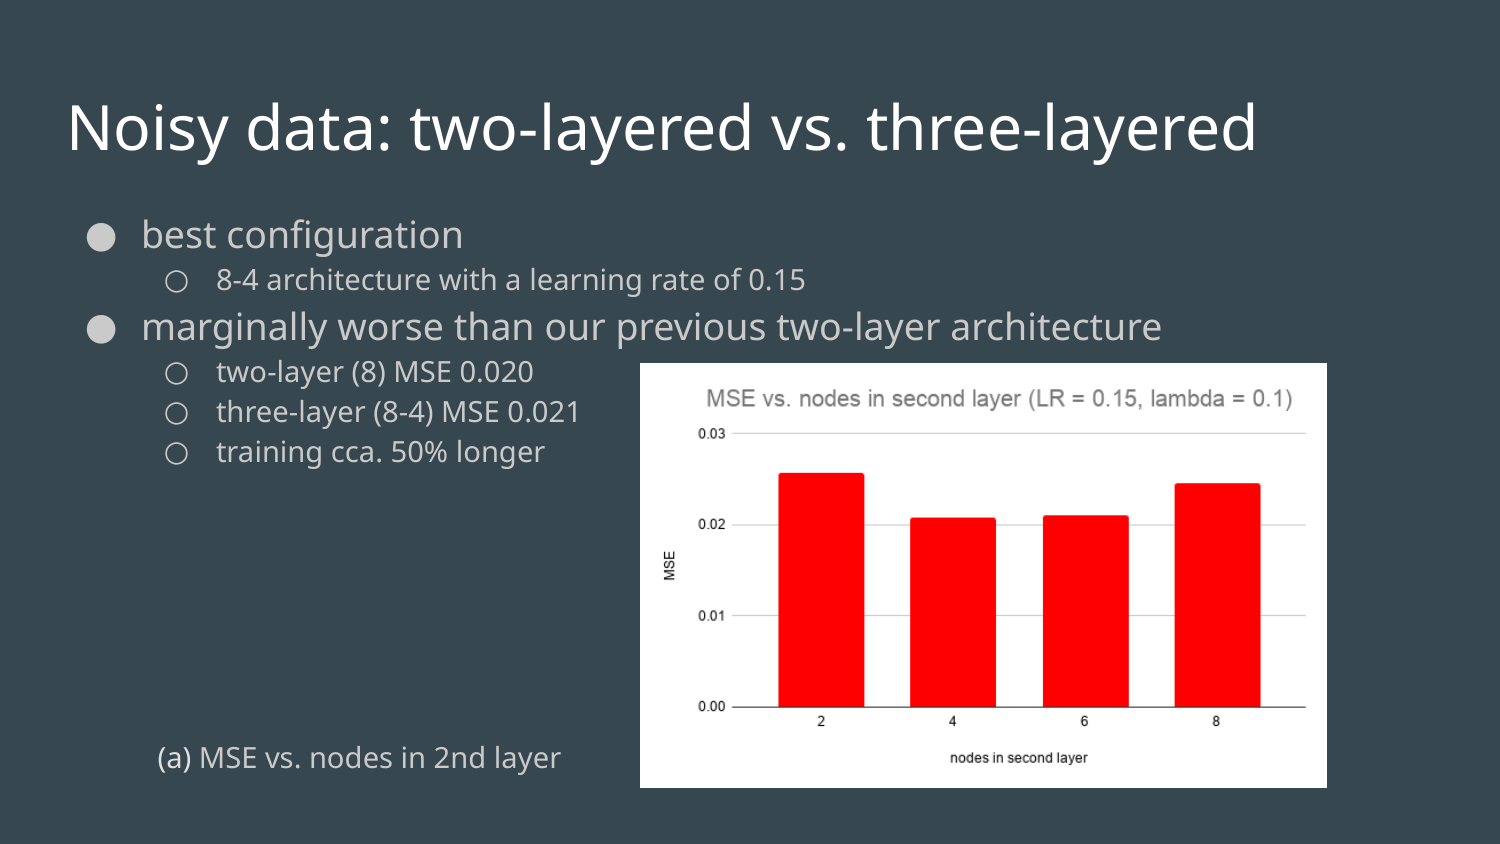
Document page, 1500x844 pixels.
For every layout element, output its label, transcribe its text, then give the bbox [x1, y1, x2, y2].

picture [640, 363, 1327, 788]
title Noisy data: two-layered vs. three-layered [51, 72, 1449, 167]
list best configuration 8-4 architecture with a learning rate of 0.15 marginally worse than our previous two-layer architecture two-layer (8) MSE 0.020 three-layer (8-4) MSE 0.021 training cca. 50% longer [51, 189, 1449, 750]
list (a) MSE vs. nodes in 2nd layer [0, 719, 635, 788]
